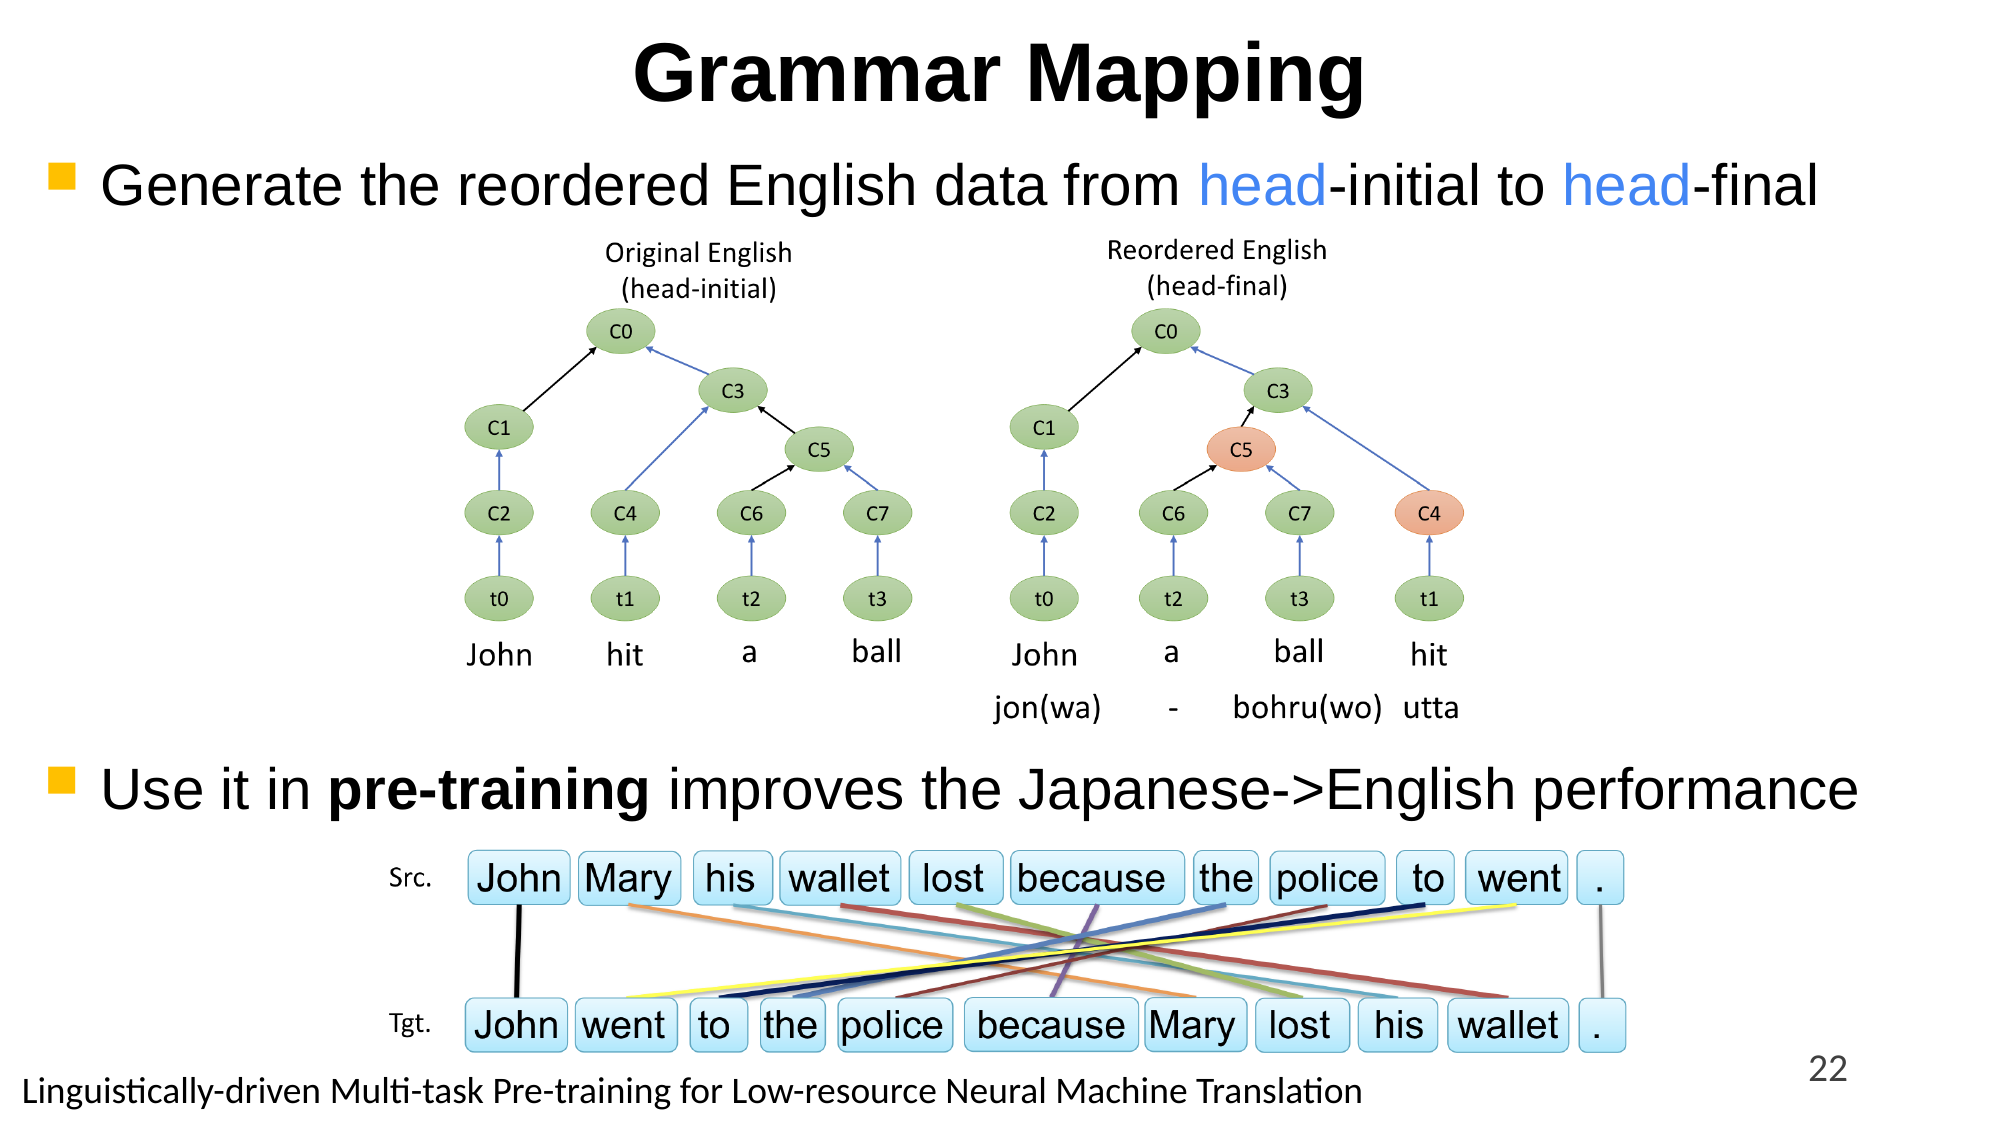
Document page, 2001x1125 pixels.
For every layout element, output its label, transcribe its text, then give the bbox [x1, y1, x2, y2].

title Grammar Mapping [0, 0, 2000, 138]
picture [443, 222, 1483, 742]
text_box Linguistically-driven Multi-task Pre-training for Low-resource Neural Machine Translation [7, 1058, 1485, 1119]
text_box Use it in pre-training improves the Japanese->English performance [29, 744, 1920, 1085]
picture [362, 847, 1638, 1059]
list Generate the reordered English data from head-initial to head-final [29, 139, 1920, 480]
